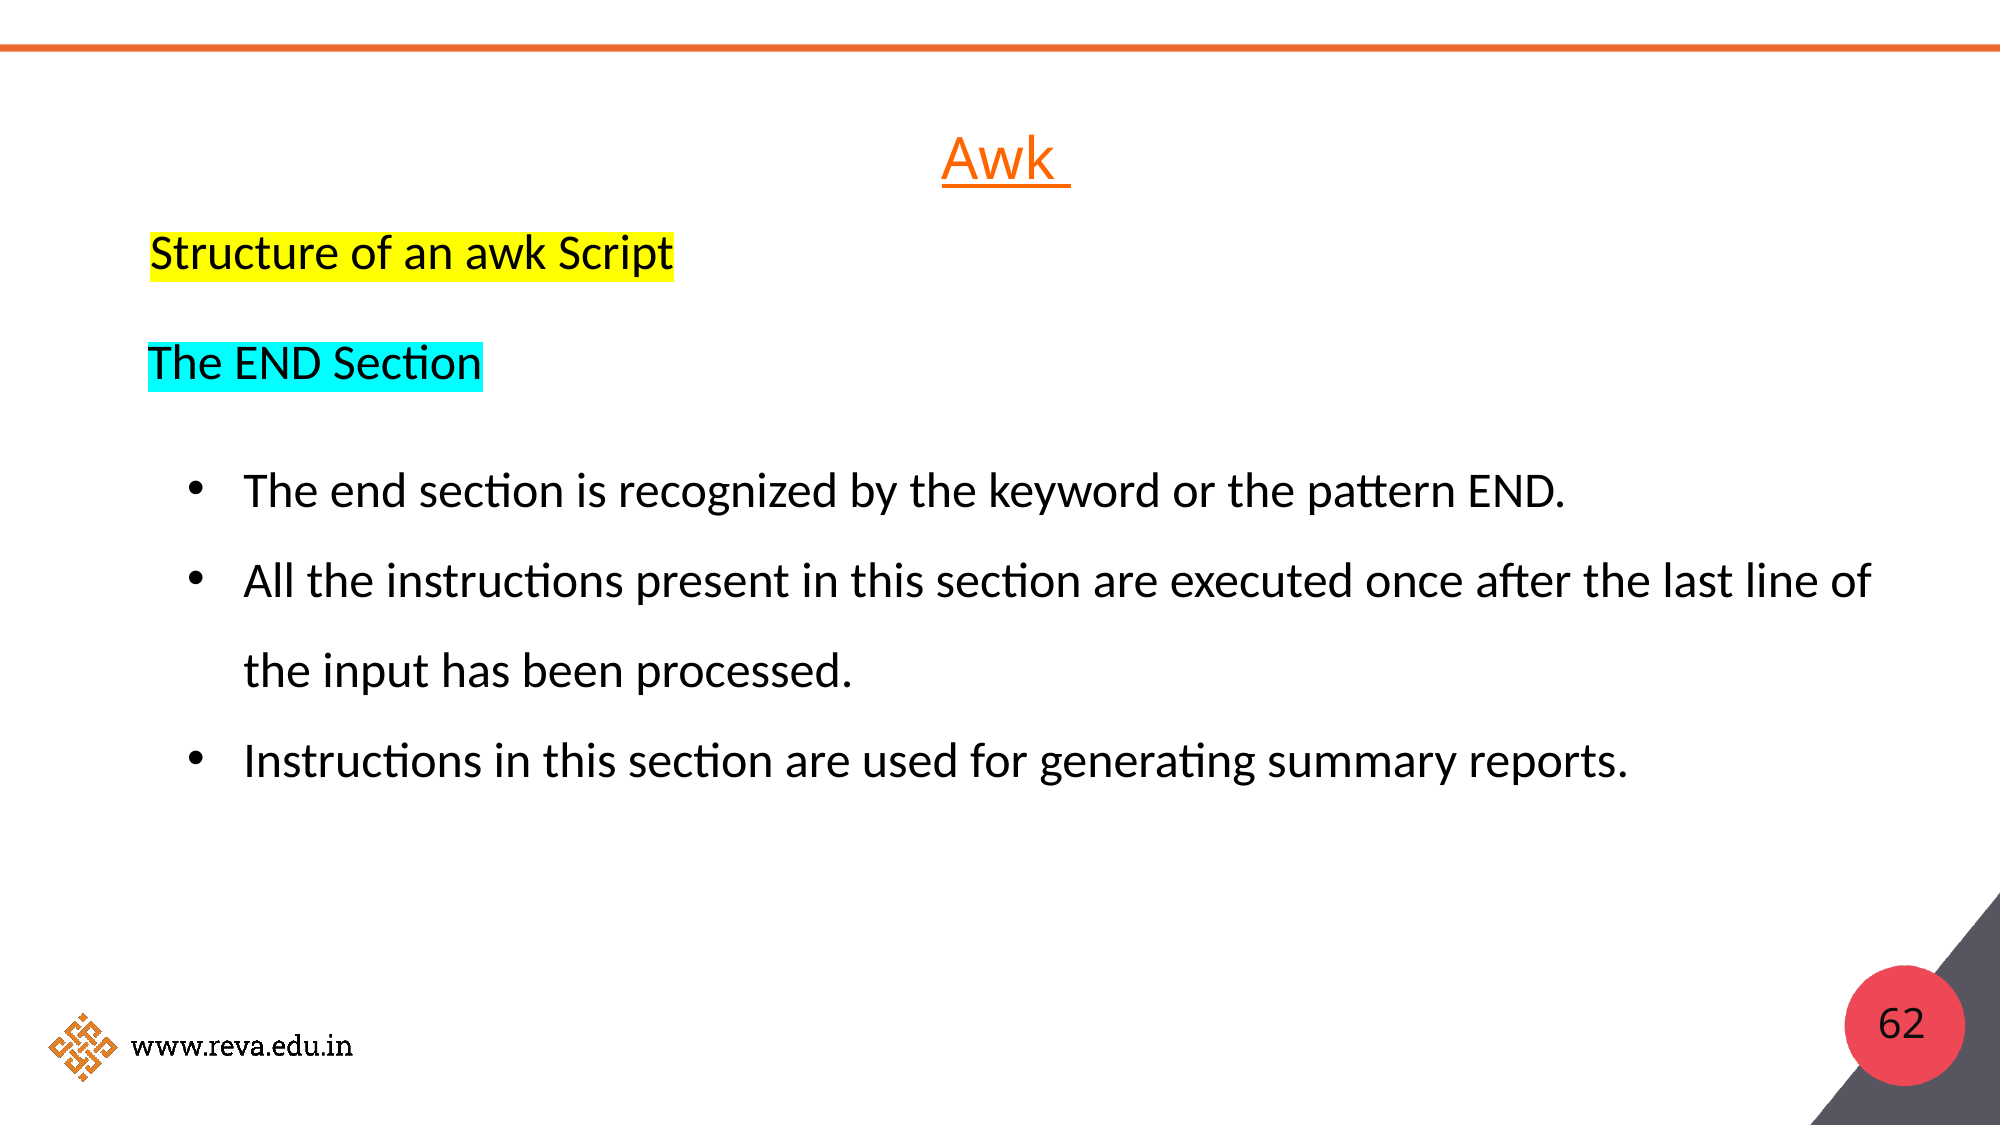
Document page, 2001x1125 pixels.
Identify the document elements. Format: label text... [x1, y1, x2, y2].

text_box The end section is recognized by the keyword or the pattern END. All the instructions present in this section are executed once after the last line of the input has been processed. Instructions in this section are used for generating summary reports. [172, 419, 1888, 795]
title Awk [926, 98, 1108, 214]
picture [1801, 882, 2000, 1125]
text_box 62 [1850, 989, 1954, 1061]
text_box The END Section [132, 292, 546, 397]
picture [31, 1003, 366, 1092]
text_box Structure of an awk Script [135, 212, 690, 288]
